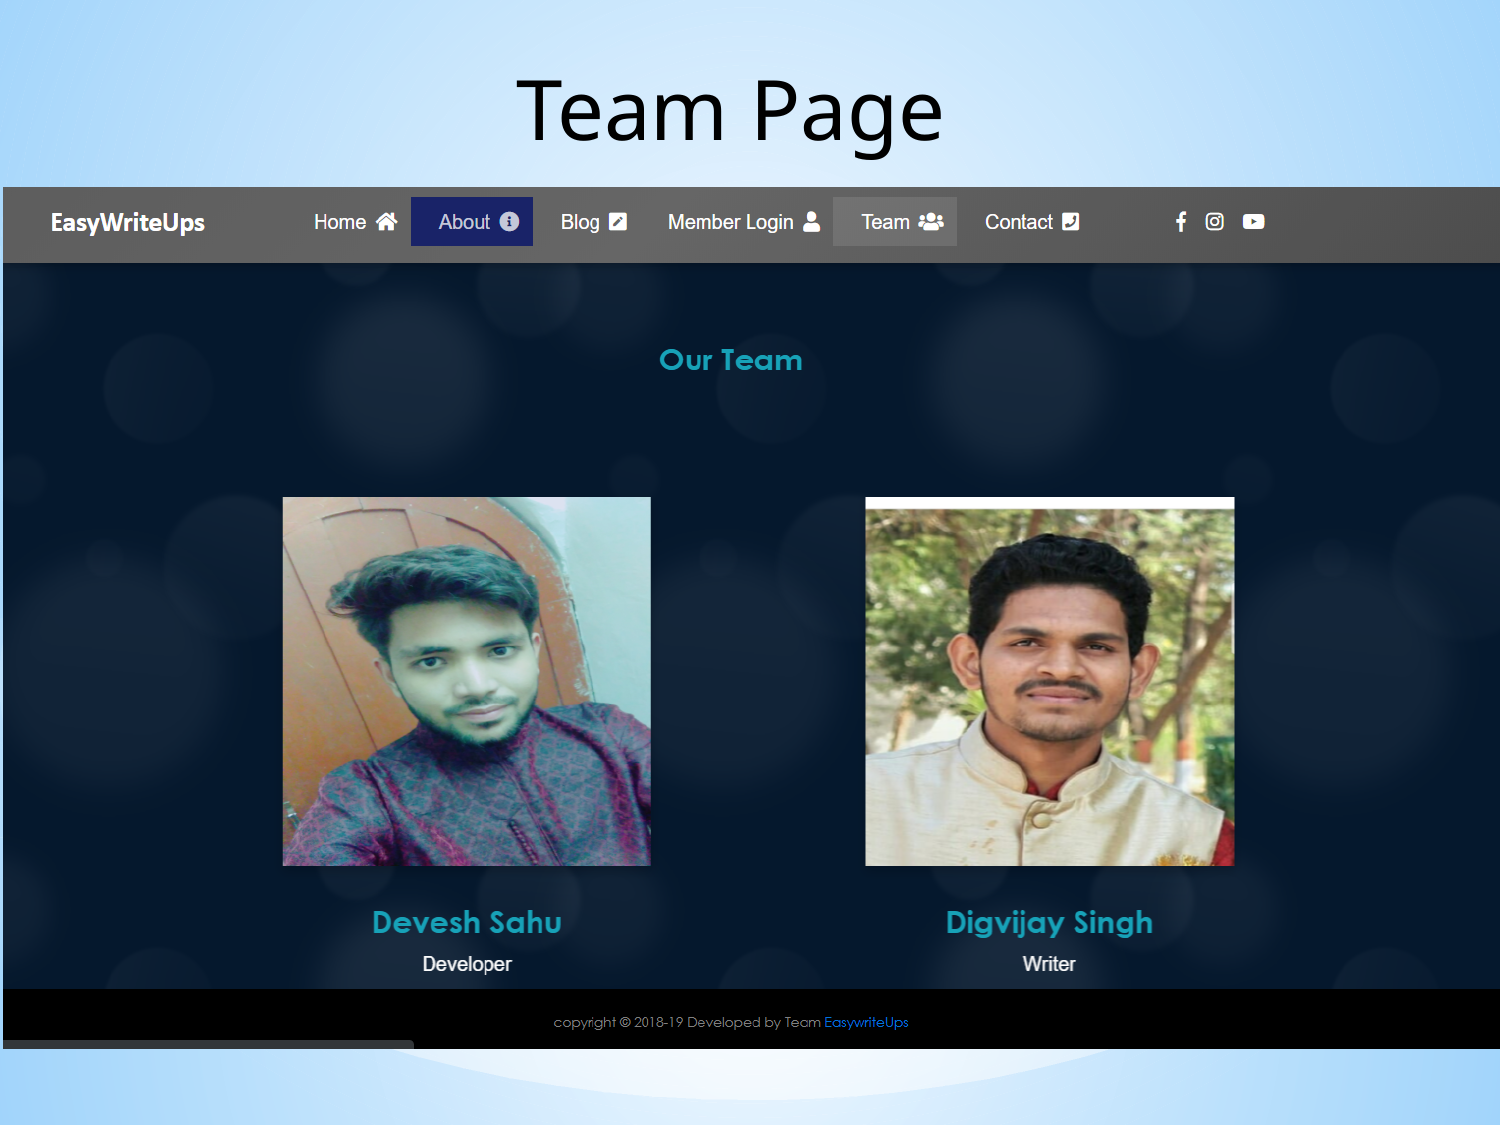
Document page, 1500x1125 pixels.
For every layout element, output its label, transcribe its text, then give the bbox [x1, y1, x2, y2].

picture [3, 187, 1500, 1049]
text_box Team Page [399, 50, 1063, 165]
